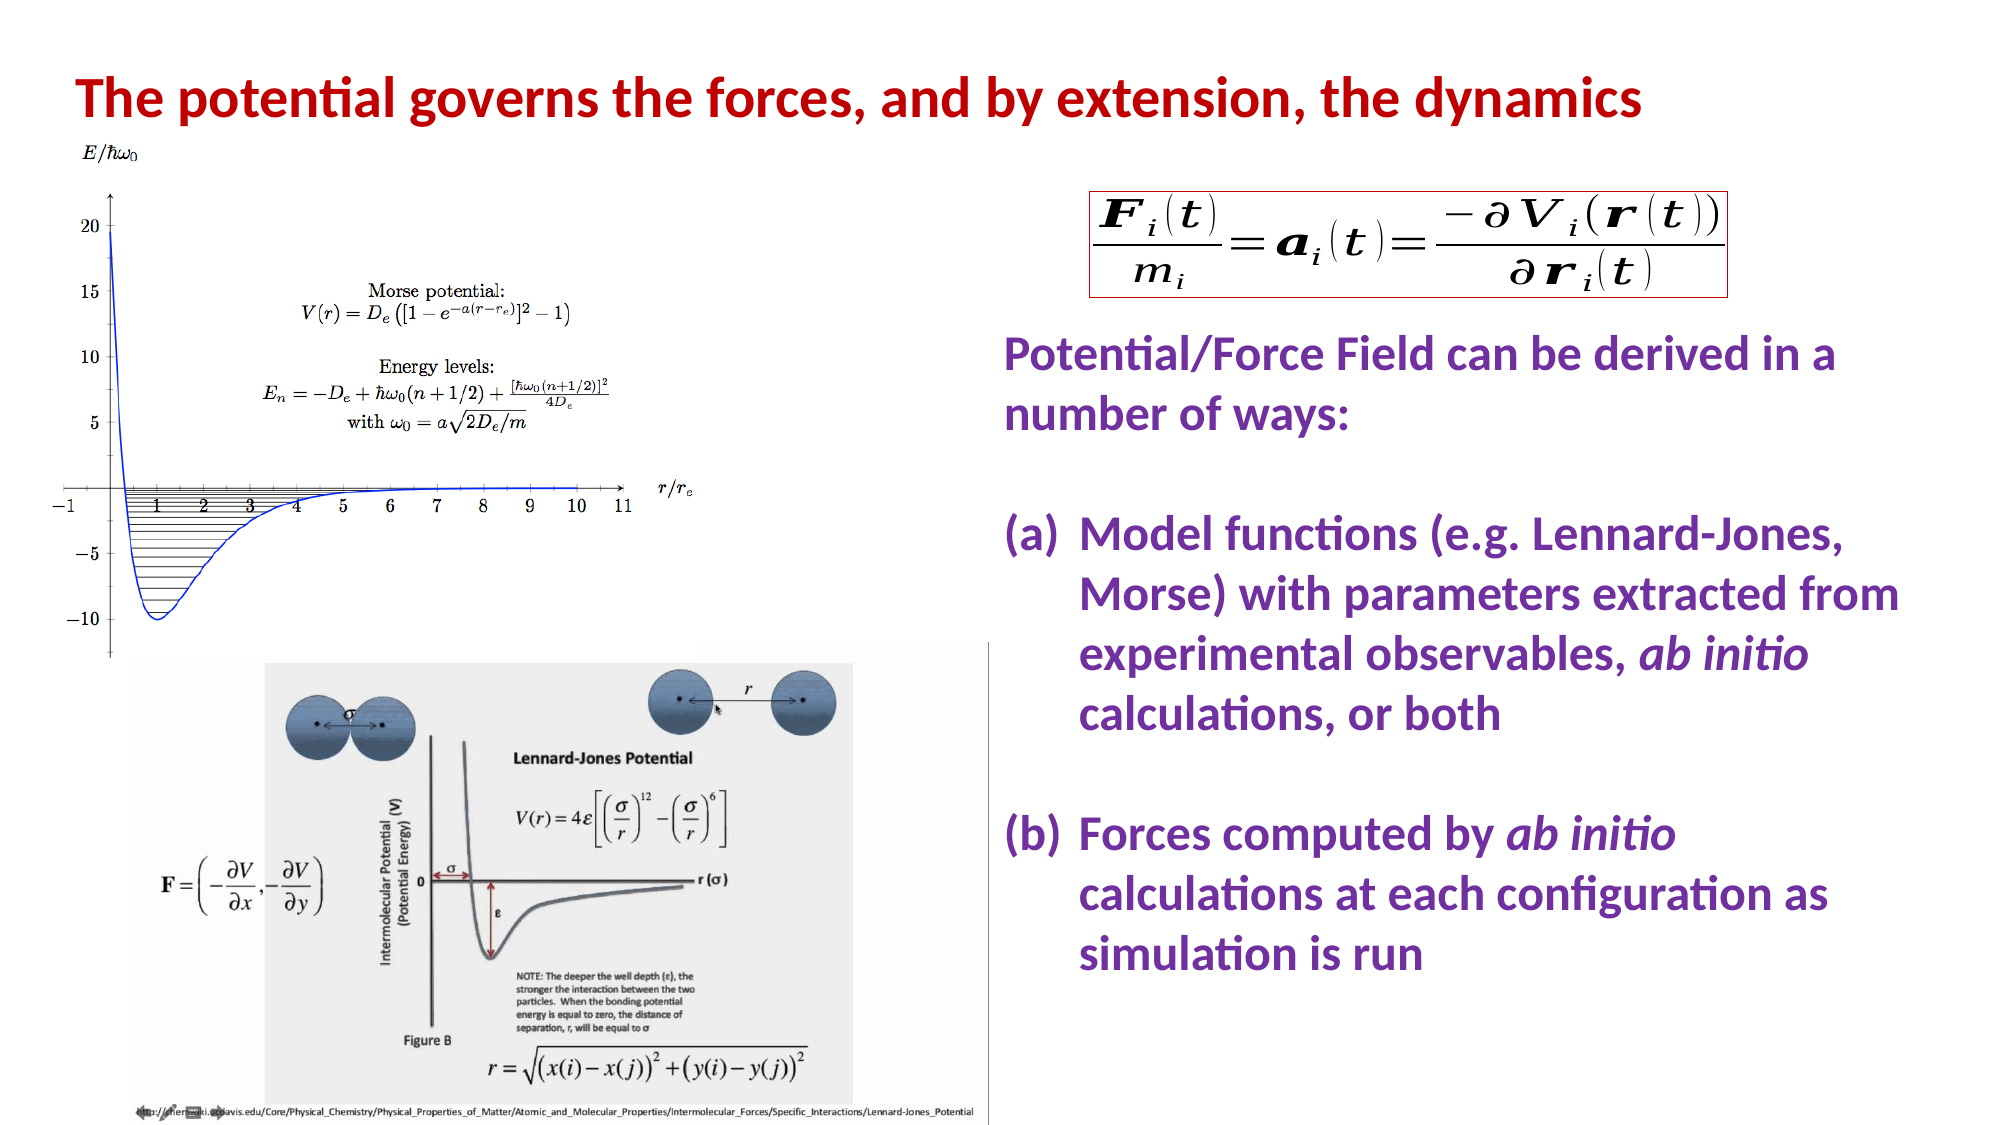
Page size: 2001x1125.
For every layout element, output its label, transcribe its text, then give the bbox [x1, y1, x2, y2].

picture [0, 137, 989, 1125]
text_box Potential/Force Field can be derived in a number of ways: Model functions (e.g. Lennard-Jones, Morse) with parameters extracted from experimental observables, ab initio calculations, or both Forces computed by ab initio calculations at each configuration as simulation is run [988, 313, 1918, 988]
text_box The potential governs the forces, and by extension, the dynamics [60, 51, 1770, 137]
